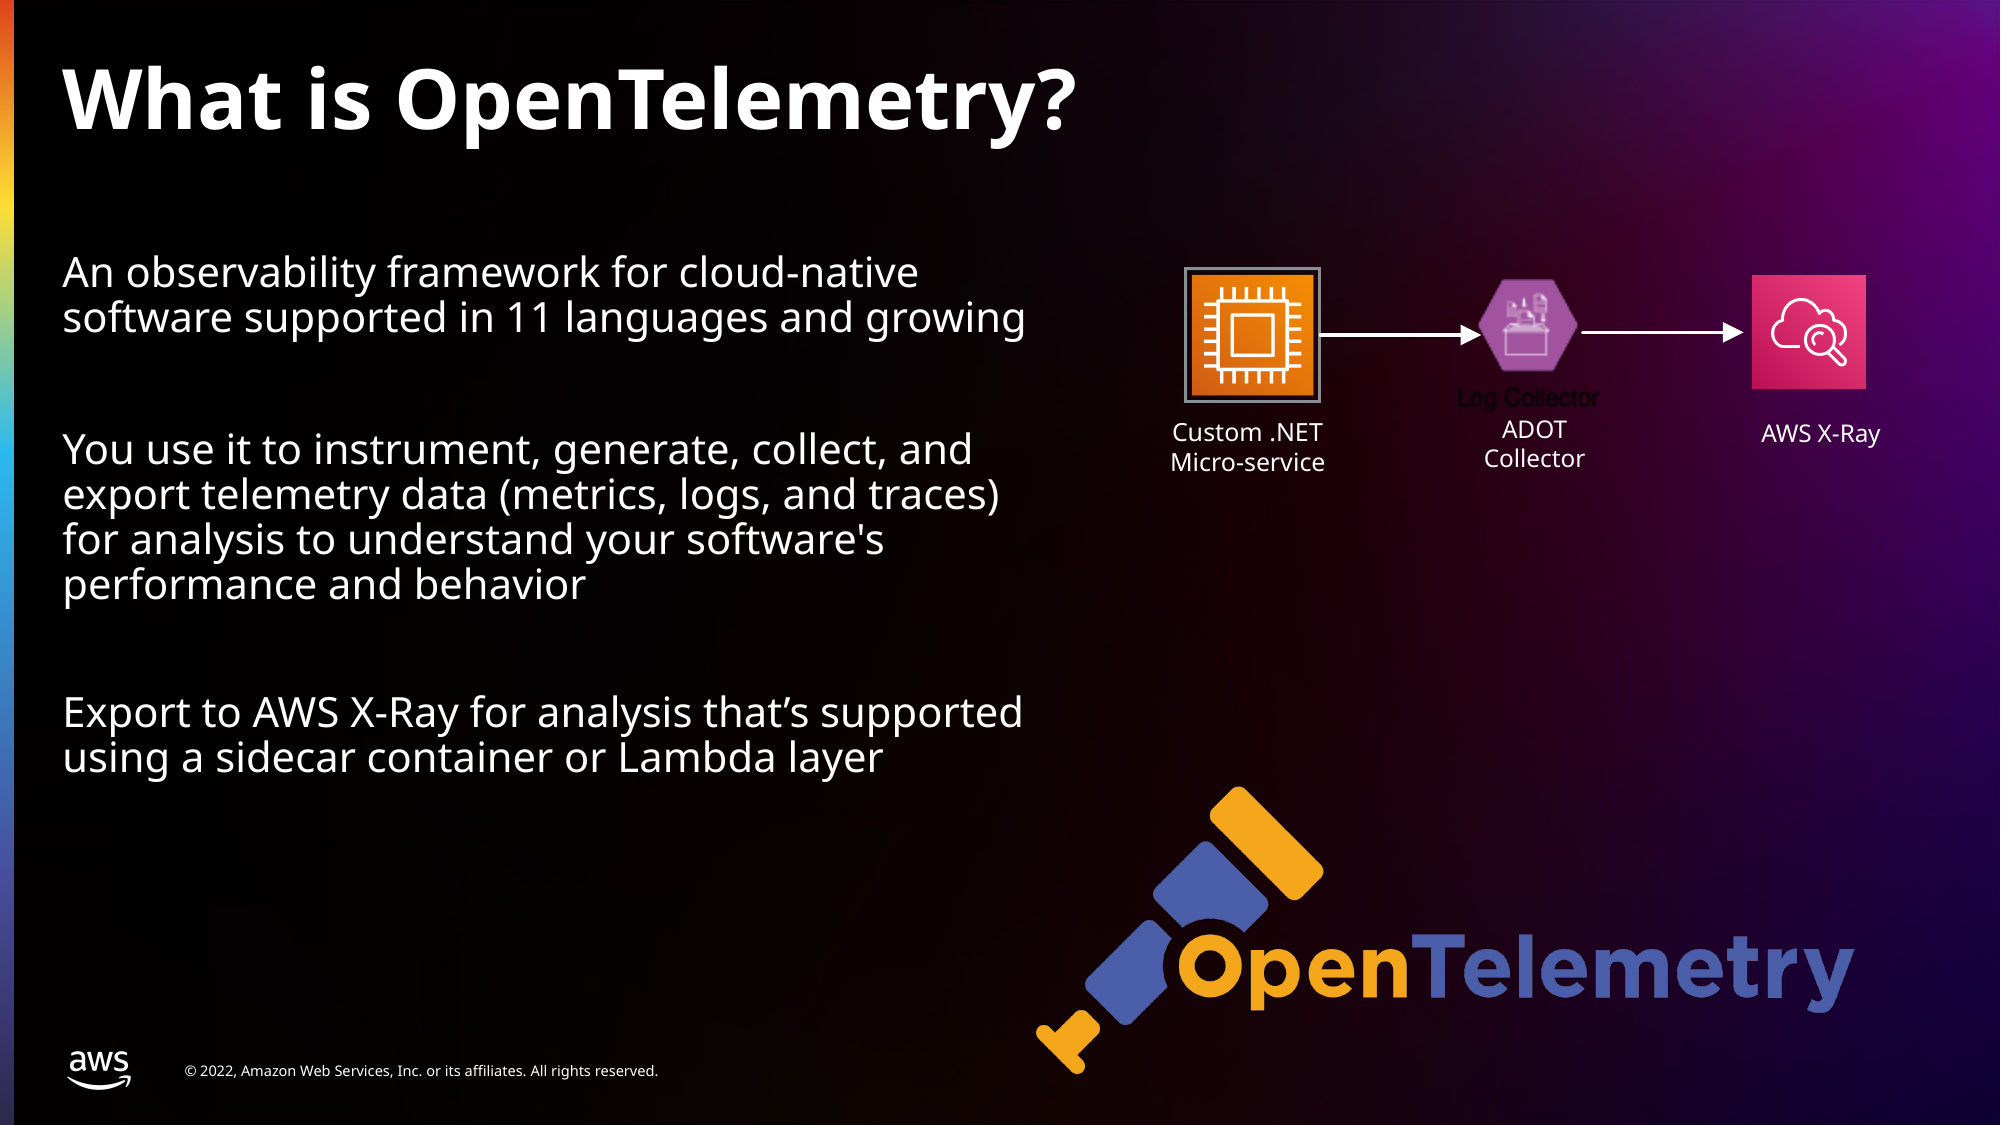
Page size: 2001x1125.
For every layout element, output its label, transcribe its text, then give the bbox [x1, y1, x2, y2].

list An observability framework for cloud-native software supported in 11 languages and growing You use it to instrument, generate, collect, and export telemetry data (metrics, logs, and traces) for analysis to understand your software's performance and behavior Export to AWS X-Ray for analysis that’s supported using a sidecar container or Lambda layer [62, 243, 1033, 835]
text_box Custom .NET Micro-service [1133, 408, 1363, 484]
text_box ADOT Collector [1457, 407, 1612, 481]
title What is OpenTelemetry? [62, 50, 1938, 156]
picture [0, 0, 2000, 1125]
text_box AWS X-Ray [1743, 410, 1899, 455]
